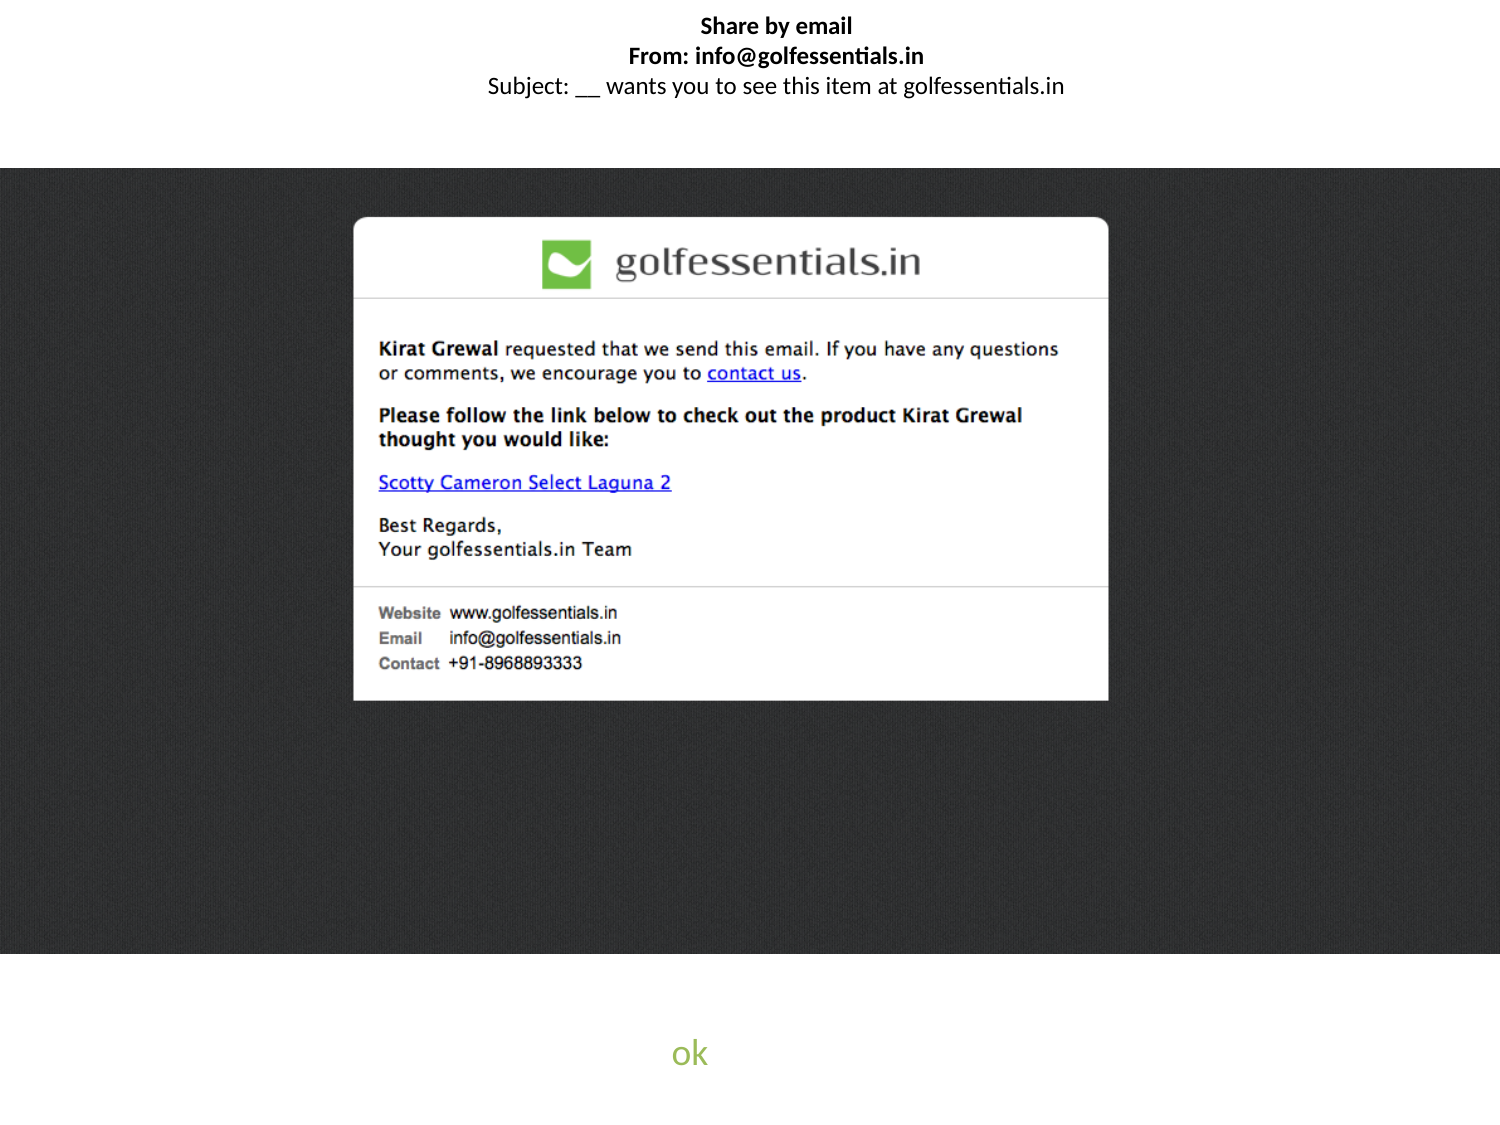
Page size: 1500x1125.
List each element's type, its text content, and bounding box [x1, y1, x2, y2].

text_box Share by email From: info@golfessentials.in Subject: __ wants you to see this item at golfessentials.in [386, 2, 1168, 107]
text_box ok [656, 1021, 785, 1081]
picture [0, 168, 1500, 955]
